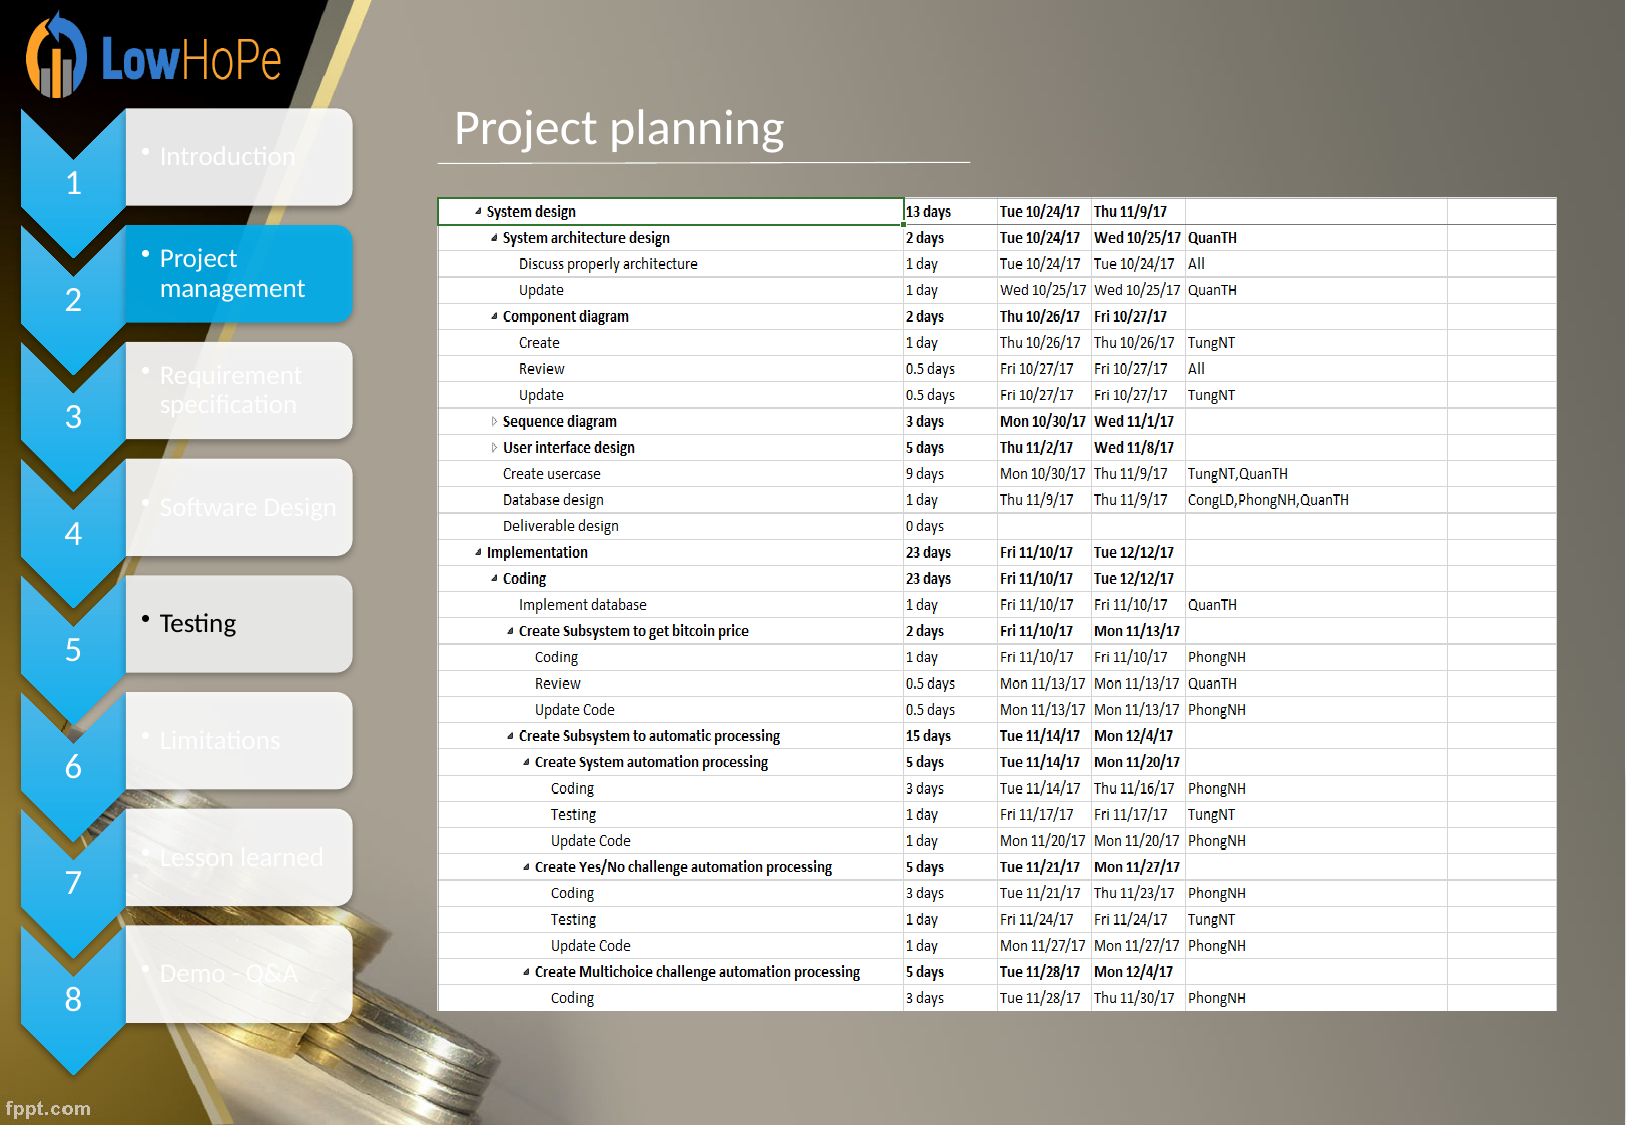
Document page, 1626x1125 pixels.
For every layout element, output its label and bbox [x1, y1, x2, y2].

text_box [20, 107, 353, 1076]
picture [0, 0, 1625, 1125]
